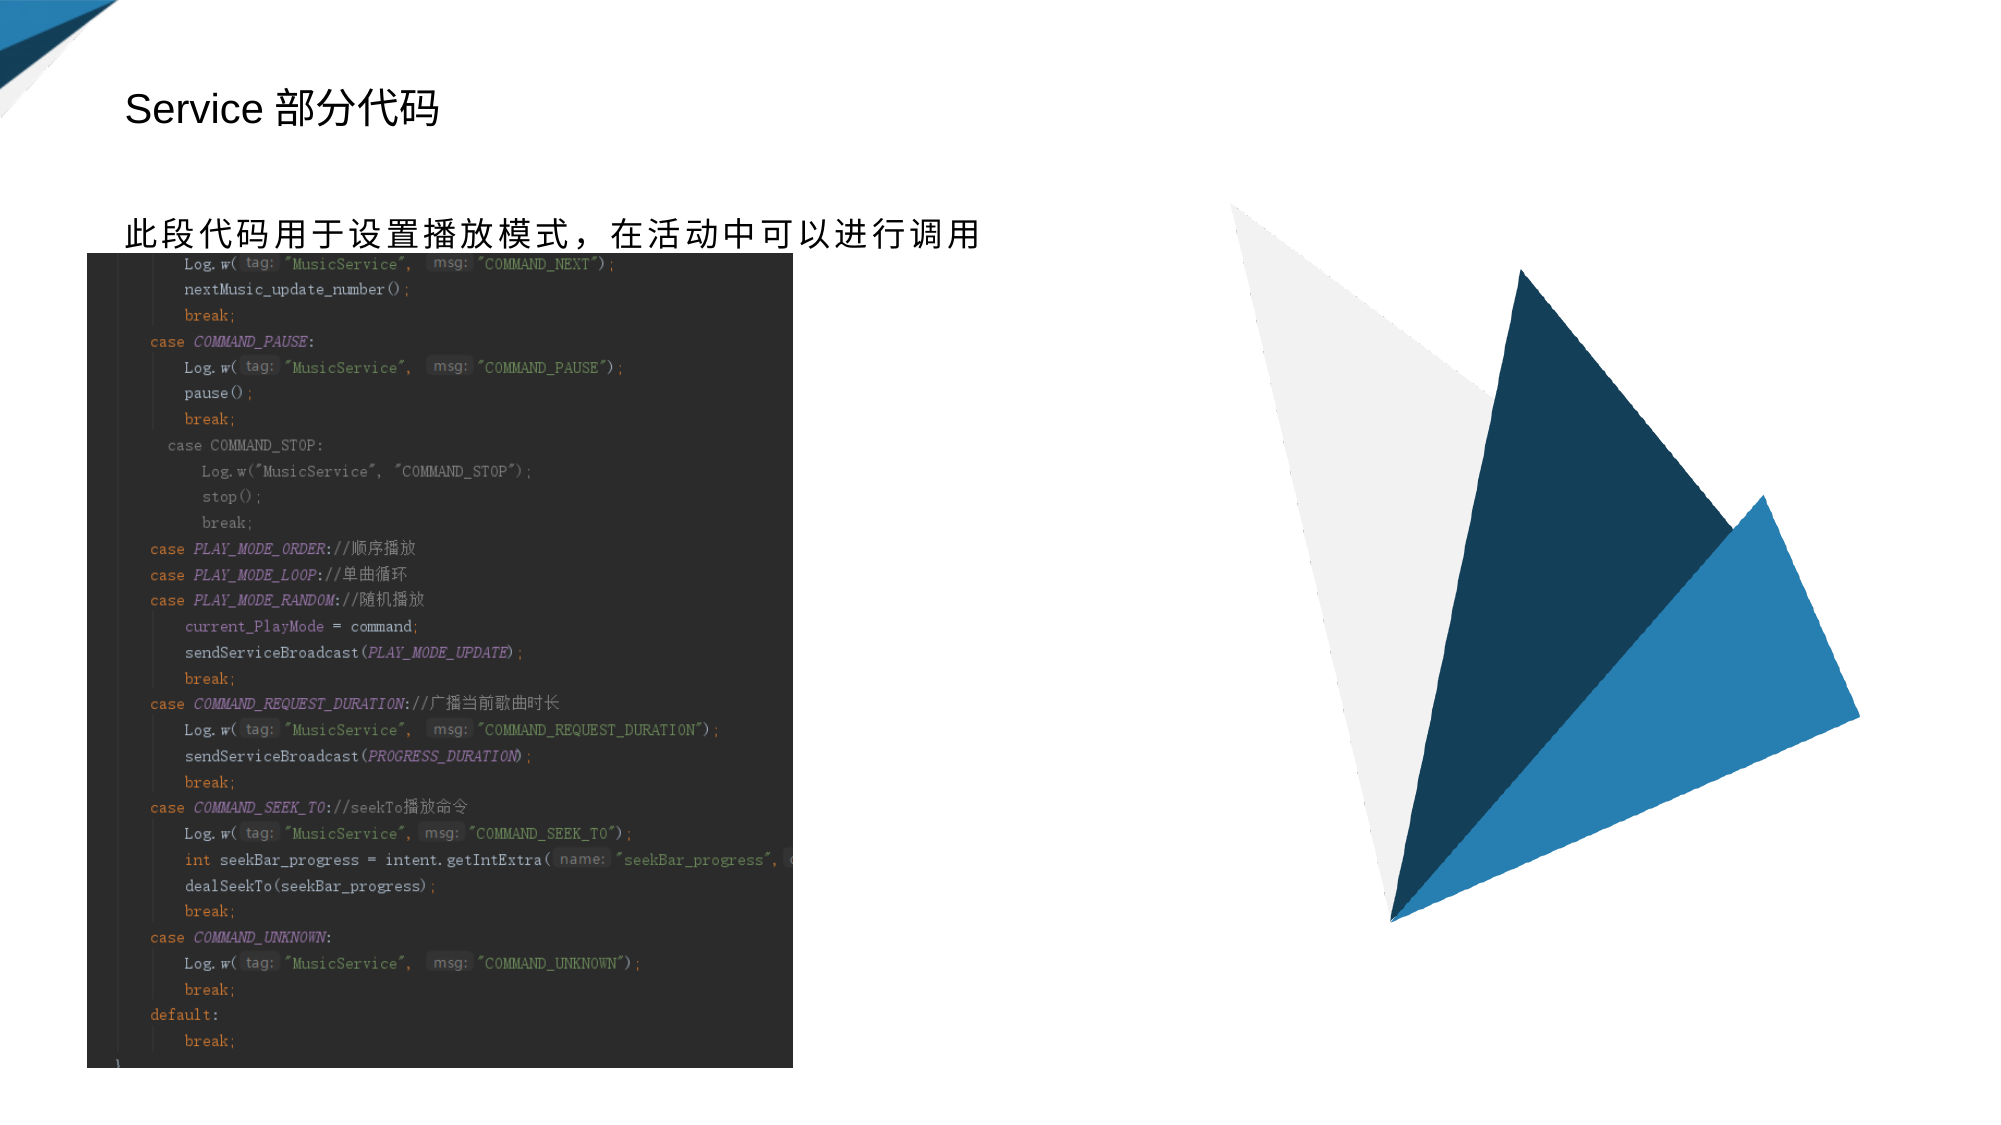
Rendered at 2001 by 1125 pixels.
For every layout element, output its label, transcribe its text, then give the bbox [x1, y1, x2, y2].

picture [1230, 270, 1860, 923]
picture [0, 0, 119, 118]
title 此段代码用于设置播放模式，在活动中可以进行调用 [109, 197, 1891, 270]
picture [87, 253, 794, 1068]
text_box Service部分代码 [109, 74, 1349, 140]
